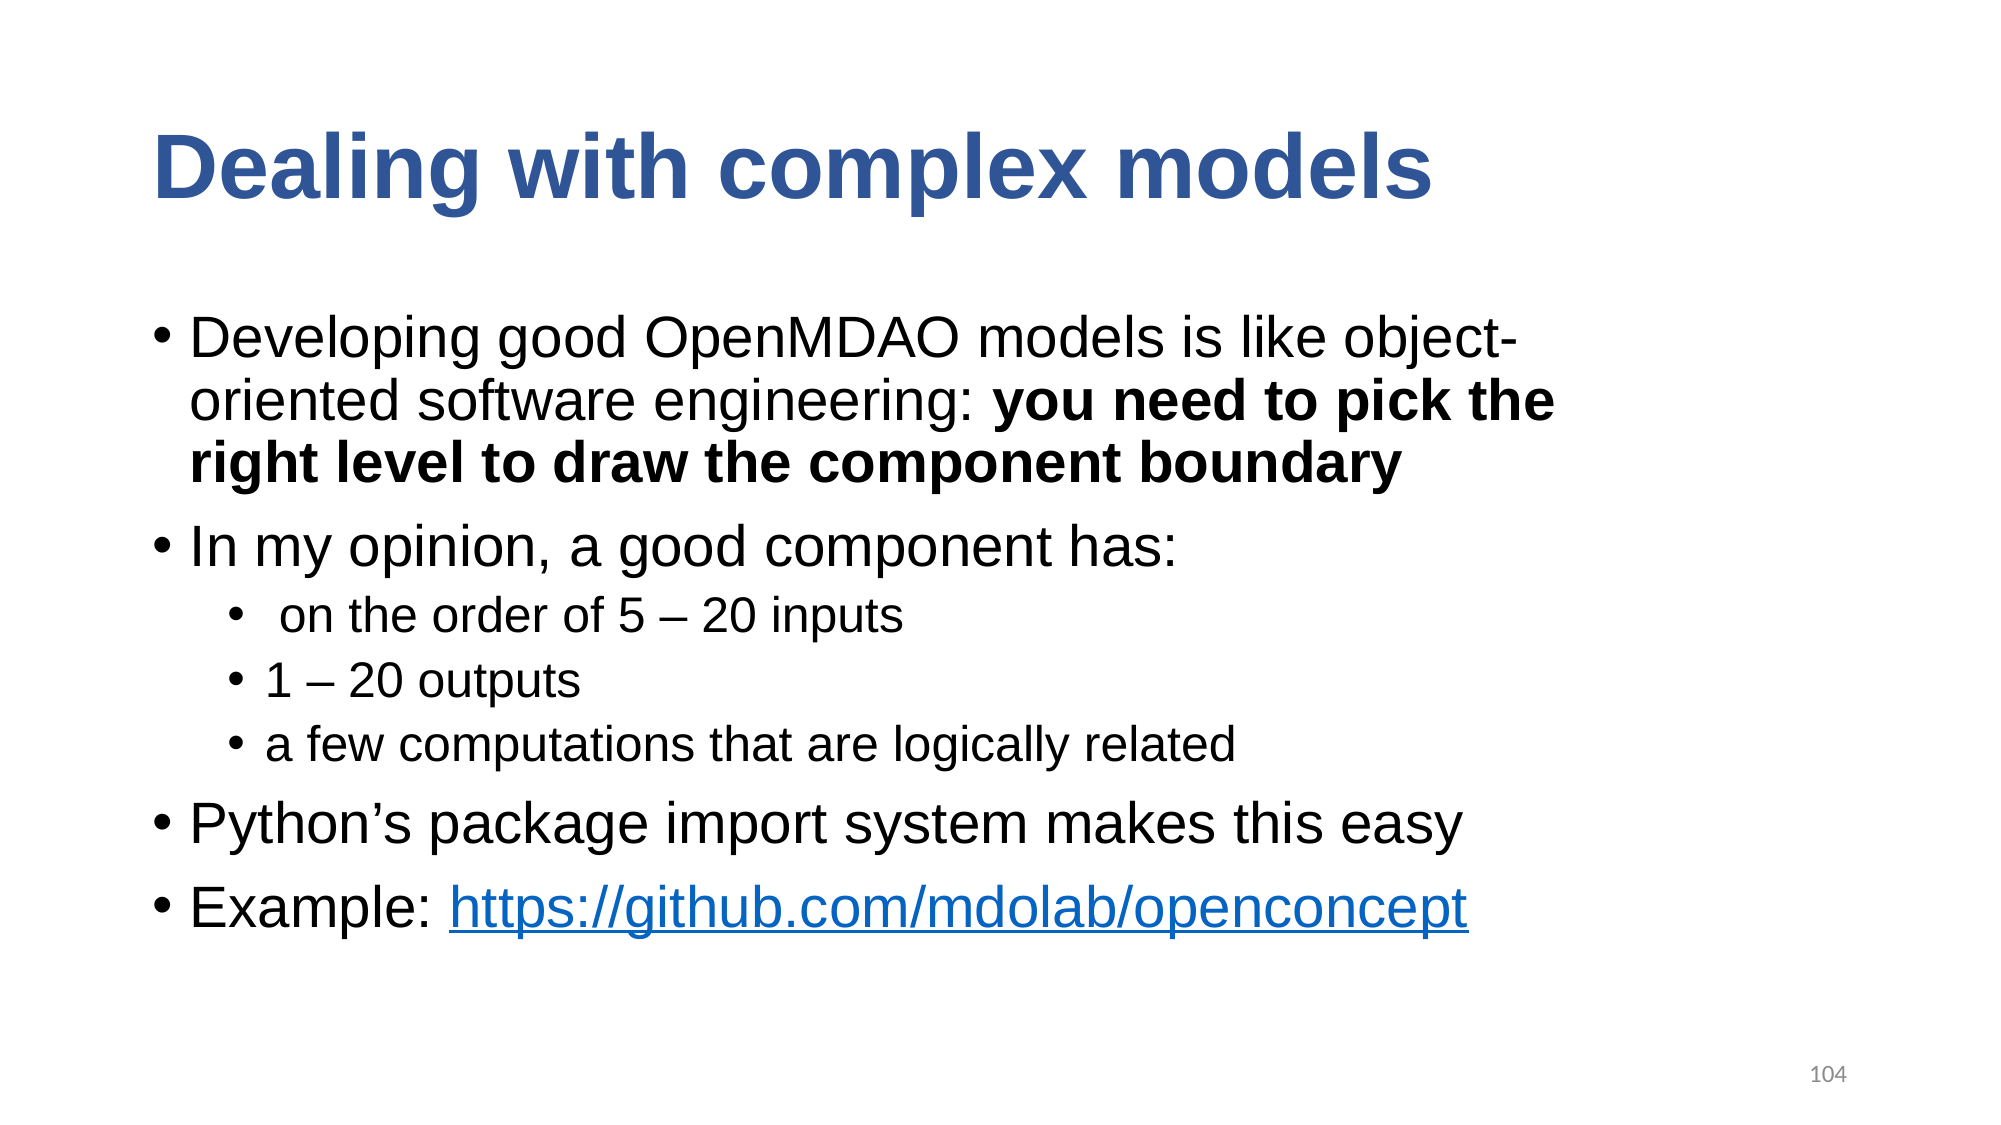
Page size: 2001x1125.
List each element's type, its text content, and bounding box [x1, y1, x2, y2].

title Dealing with complex models [137, 59, 1863, 278]
list Developing good OpenMDAO models is like object-oriented software engineering: you need to pick the right level to draw the component boundary In my opinion, a good component has: on the order of 5 – 20 inputs 1 – 20 outputs a few computations that are logically related Python’s package import system makes this easy Example: https://github.com/mdolab/openconcept [137, 299, 1632, 1014]
slide_number 104 [1412, 1042, 1863, 1103]
